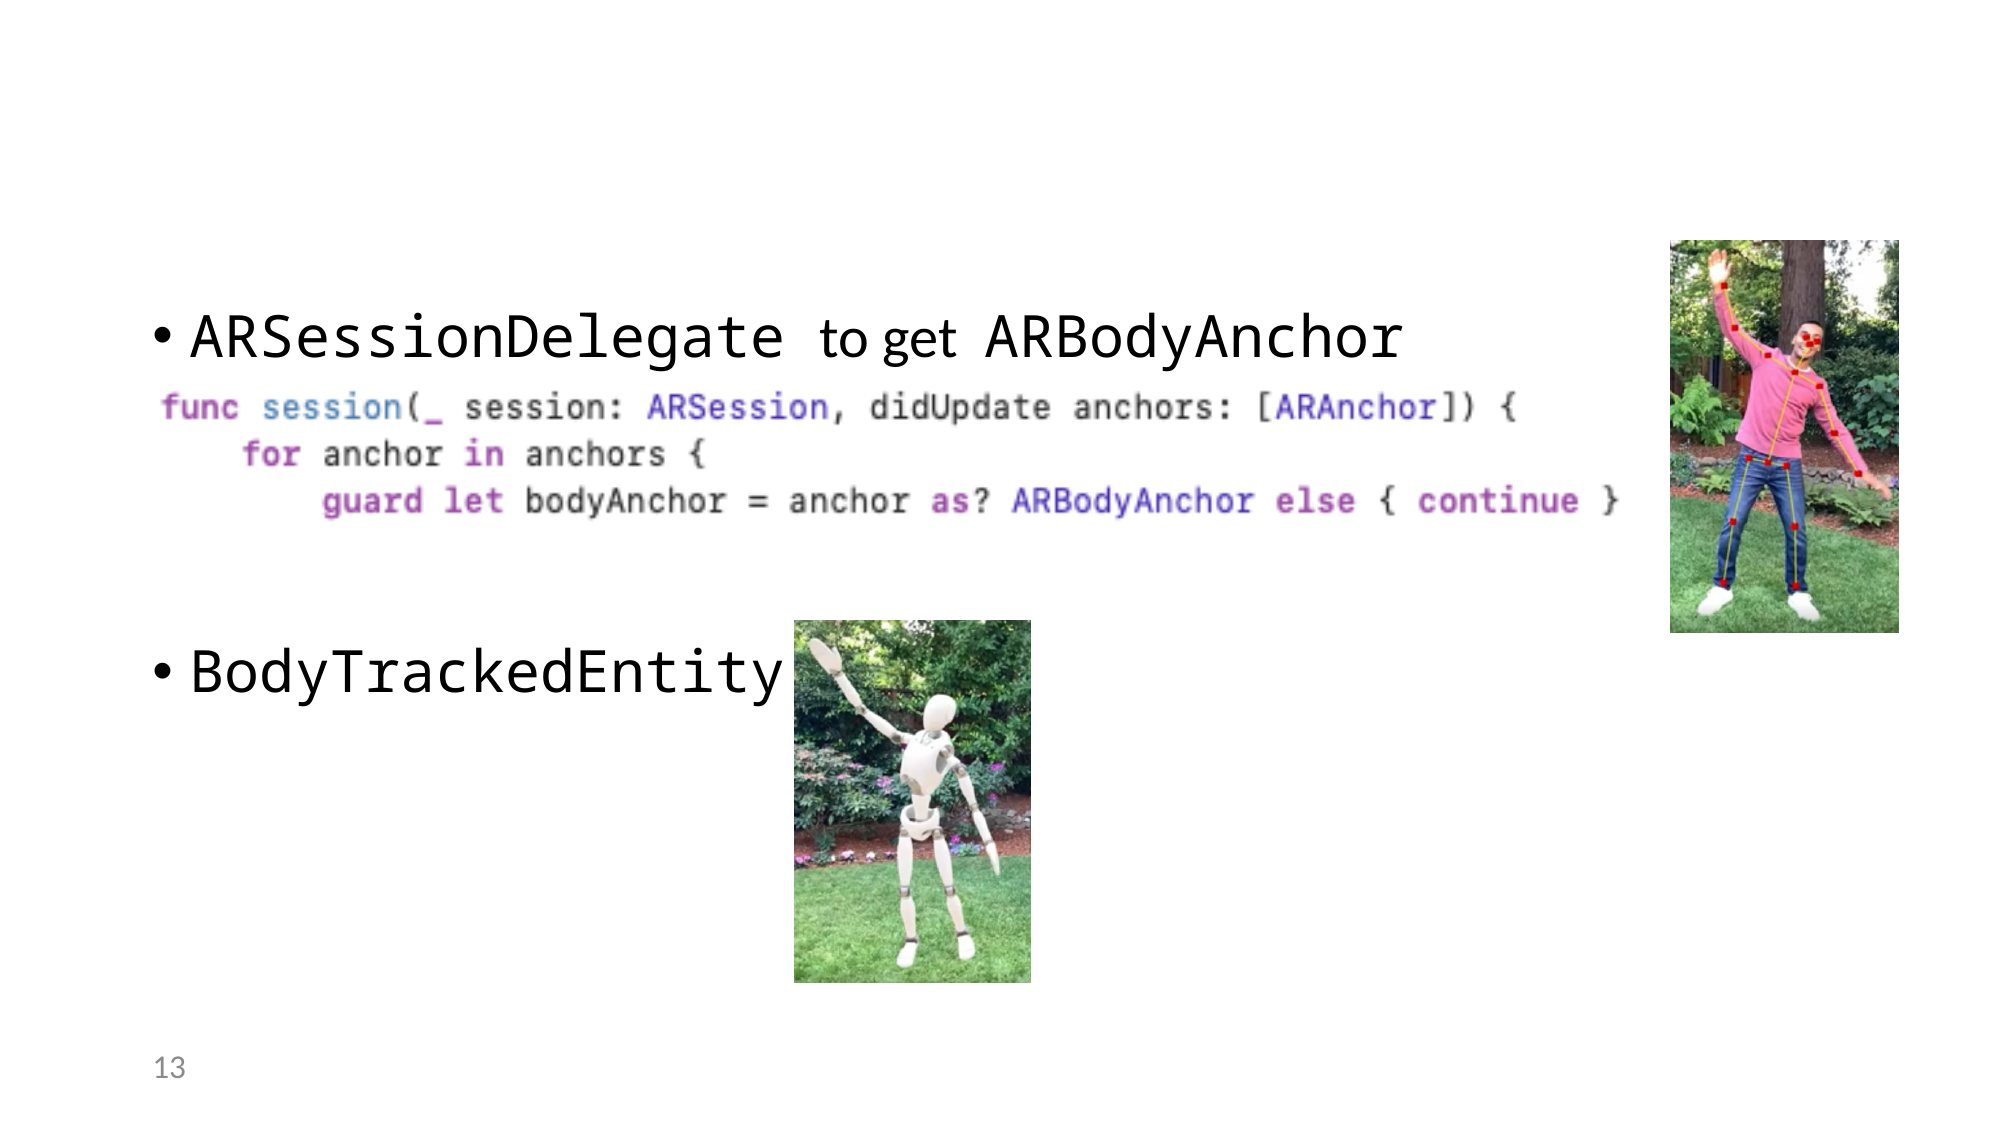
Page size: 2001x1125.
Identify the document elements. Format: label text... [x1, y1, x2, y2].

picture [137, 240, 1899, 633]
list ARSessionDelegate to get ARBodyAnchor BodyTrackedEntity [137, 299, 1670, 373]
slide_number 12 [137, 1035, 588, 1096]
picture [794, 620, 1031, 984]
list ARSessionDelegate to get ARBodyAnchor BodyTrackedEntity [137, 563, 1863, 1014]
